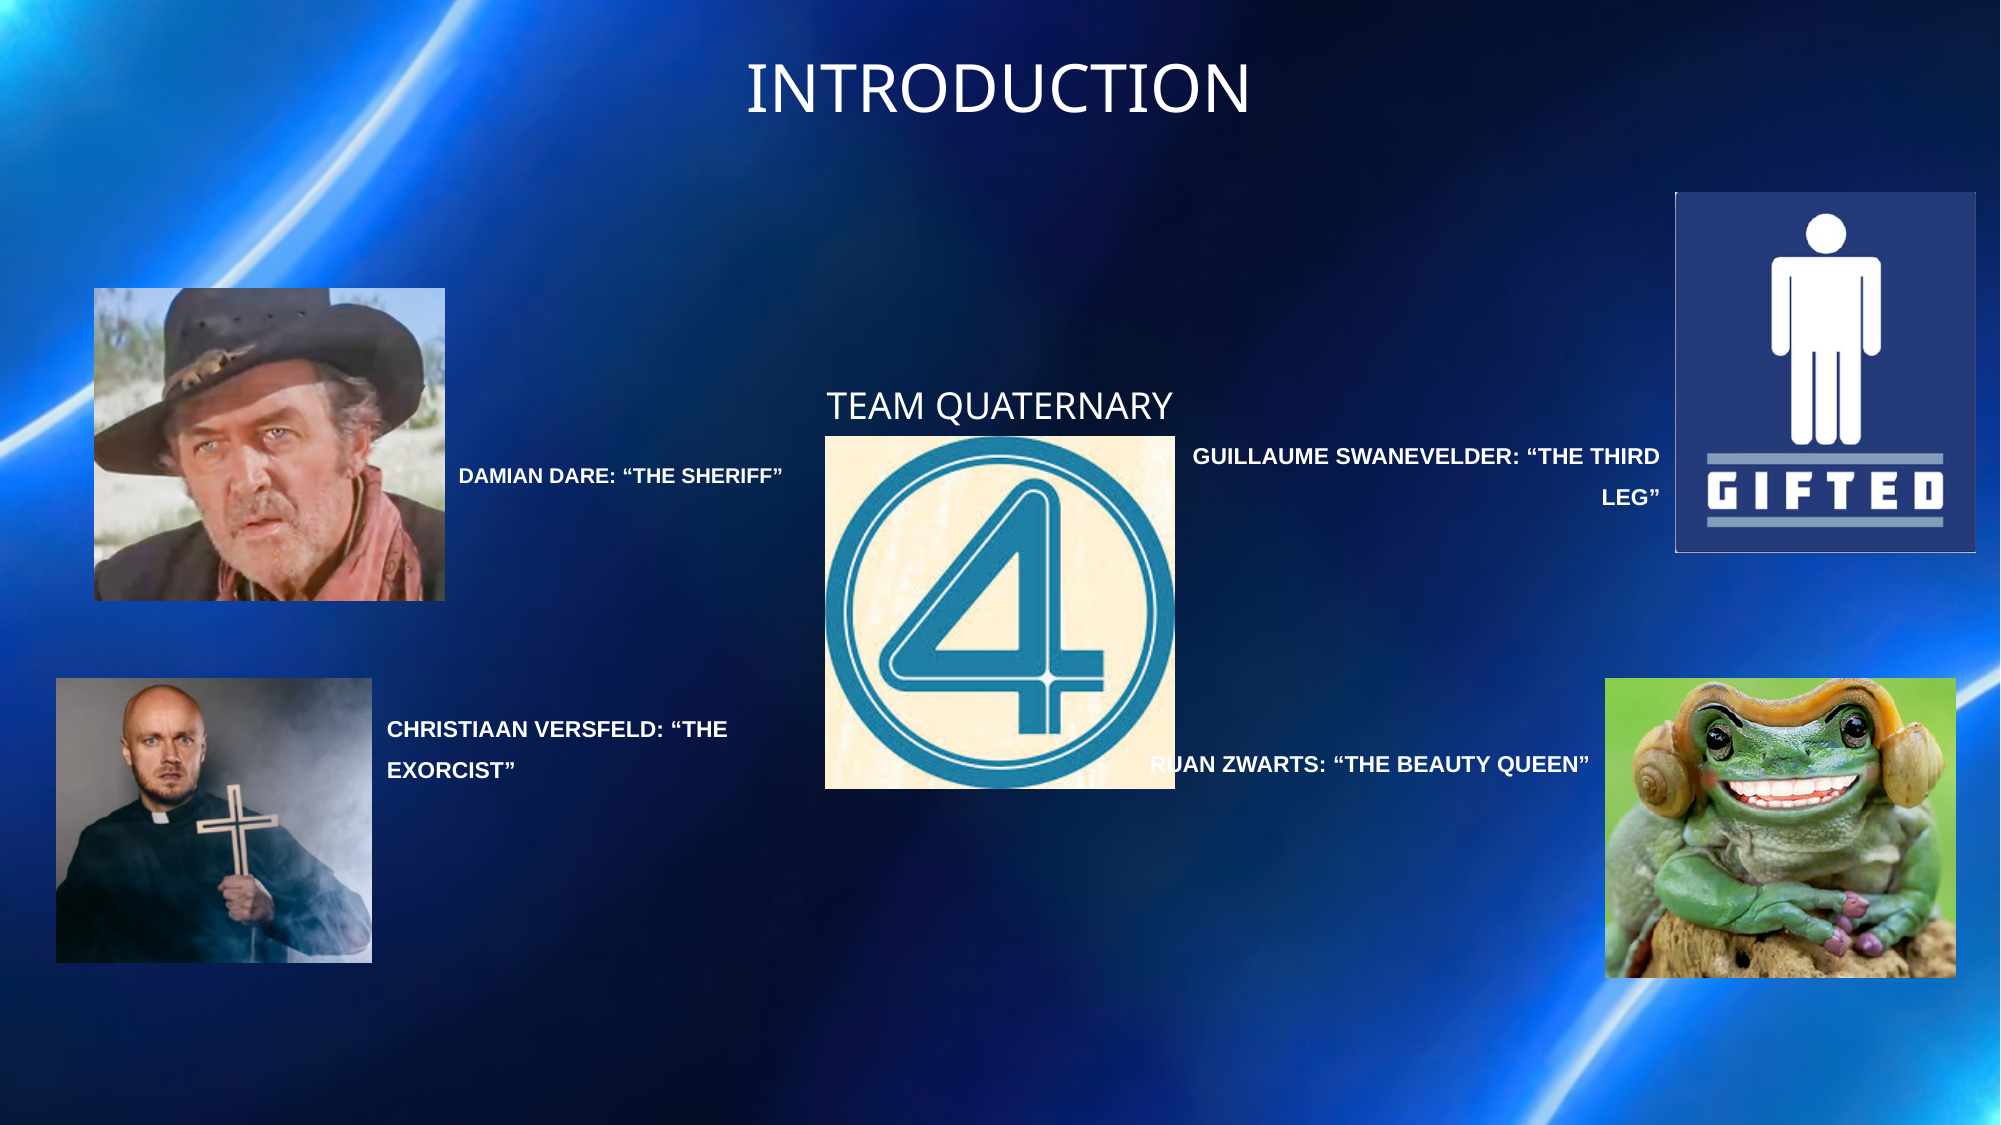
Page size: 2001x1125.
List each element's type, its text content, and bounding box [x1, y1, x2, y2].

text_box Ruan Zwarts: “The Beauty Queen” [1176, 724, 1605, 789]
picture [0, 0, 2001, 1125]
text_box Christiaan Versfeld: “The Exorcist” [372, 709, 808, 774]
text_box Damian Dare: “The Sheriff” [446, 436, 808, 501]
text_box Guillaume Swanevelder: “The Third Leg” [1176, 436, 1675, 501]
title Introduction [187, 0, 1813, 173]
list Team Quaternary [807, 372, 1193, 437]
